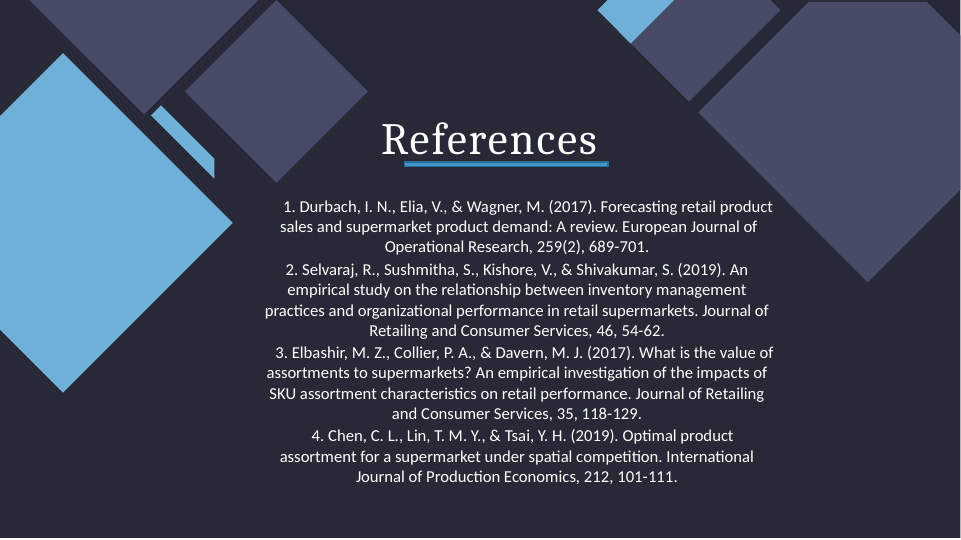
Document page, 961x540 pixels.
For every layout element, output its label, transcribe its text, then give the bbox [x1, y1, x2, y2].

text_box [698, 1, 961, 283]
text_box 1. Durbach, I. N., Elia, V., & Wagner, M. (2017). Forecasting retail product sales and supermarket product demand: A review. European Journal of Operational Research, 259(2), 689-701. 2. Selvaraj, R., Sushmitha, S., Kishore, V., & Shivakumar, S. (2019). An empirical study on the relationship between inventory management practices and organizational performance in retail supermarkets. Journal of Retailing and Consumer Services, 46, 54-62. 3. Elbashir, M. Z., Collier, P. A., & Davern, M. J. (2017). What is the value of assortments to supermarkets? An empirical investigation of the impacts of SKU assortment characteristics on retail performance. Journal of Retailing and Consumer Services, 35, 118-129. 4. Chen, C. L., Lin, T. M. Y., & Tsai, Y. H. (2019). Optimal product assortment for a supermarket under spatial competition. International Journal of Production Economics, 212, 101-111. [258, 193, 776, 486]
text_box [0, 0, 369, 393]
text_box [404, 161, 609, 167]
title References [374, 106, 632, 200]
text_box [597, 0, 781, 102]
